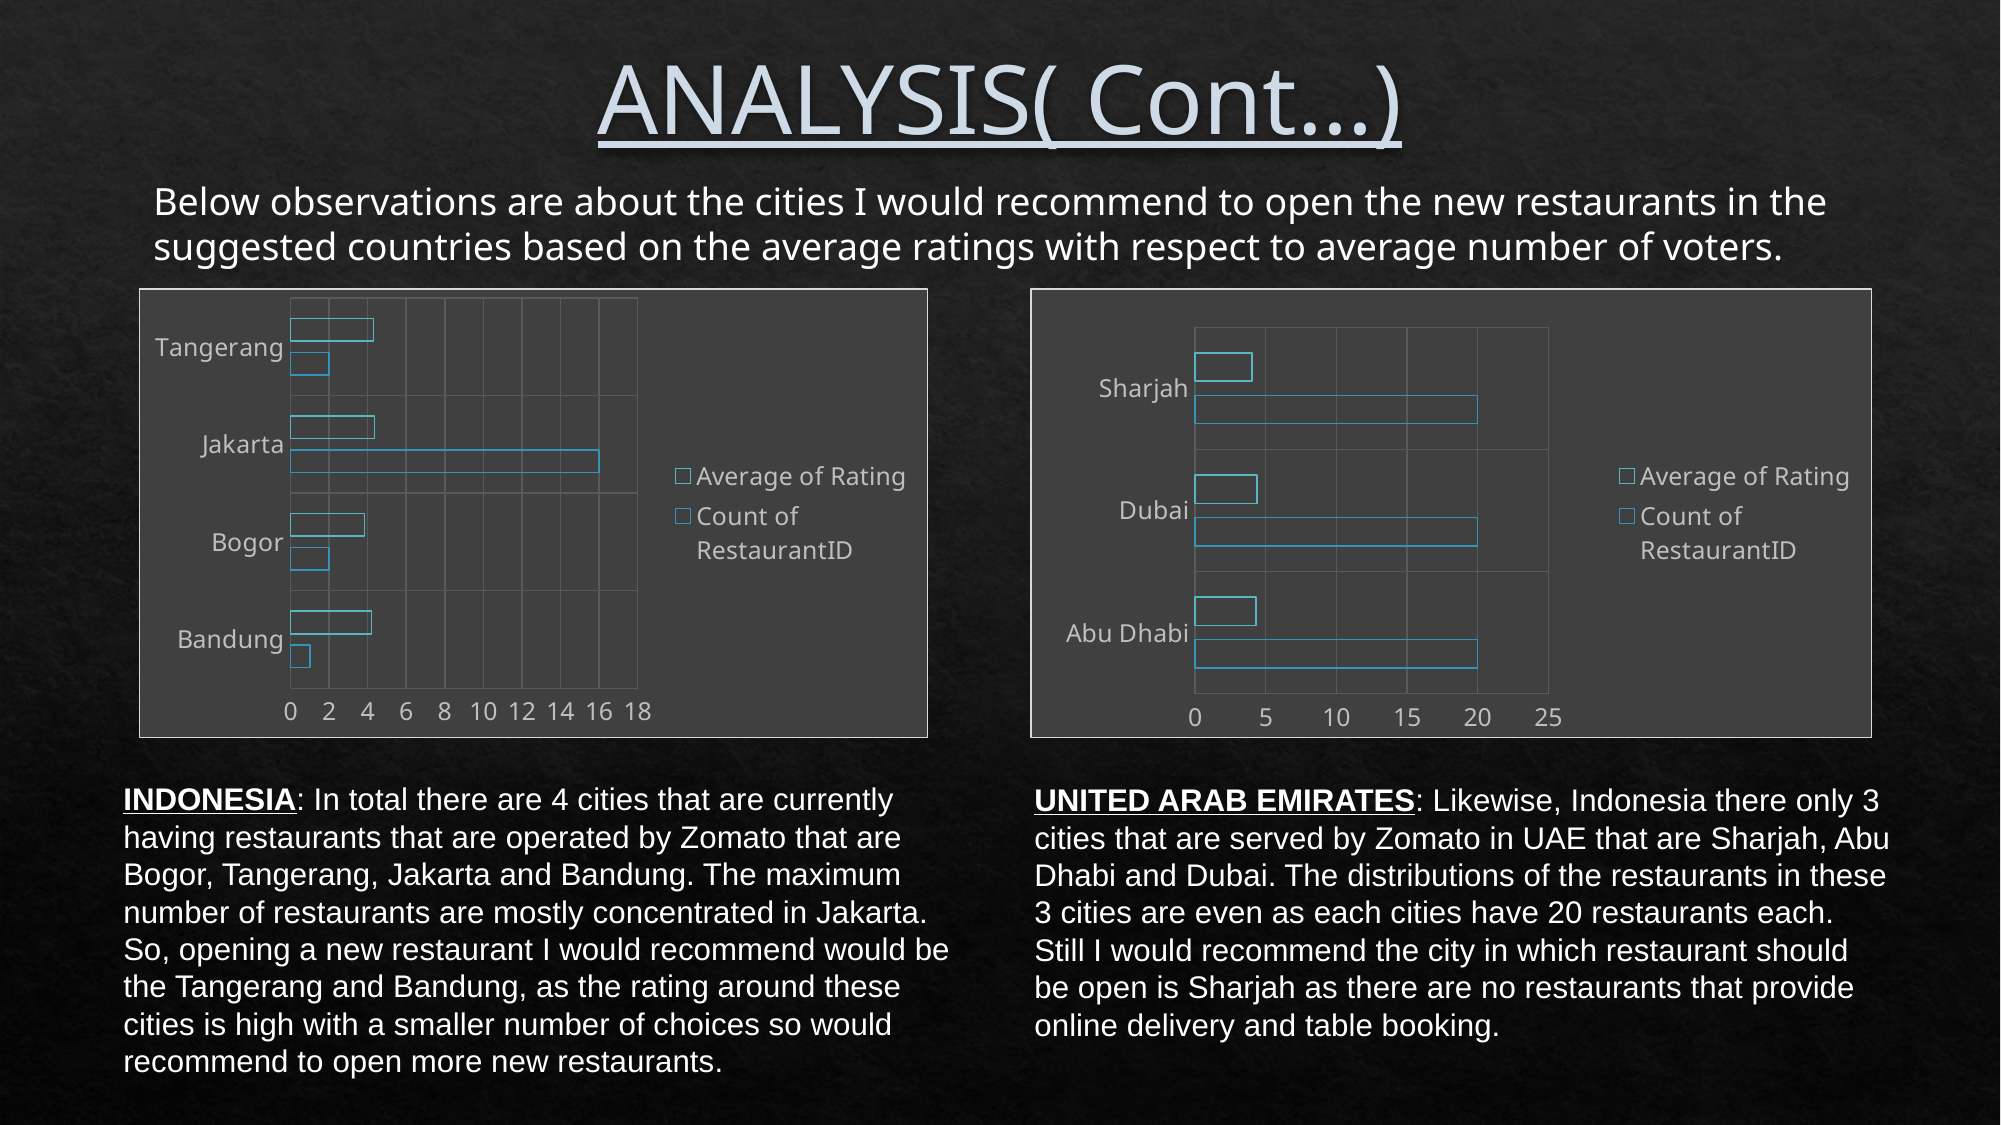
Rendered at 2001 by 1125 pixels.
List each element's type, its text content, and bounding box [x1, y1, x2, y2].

text_box INDONESIA: In total there are 4 cities that are currently having restaurants that are operated by Zomato that are Bogor, Tangerang, Jakarta and Bandung. The maximum number of restaurants are mostly concentrated in Jakarta. So, opening a new restaurant I would recommend would be the Tangerang and Bandung, as the rating around these cities is high with a smaller number of choices so would recommend to open more new restaurants. [108, 772, 981, 1087]
text_box Below observations are about the cities I would recommend to open the new restaurants in the suggested countries based on the average ratings with respect to average number of voters. [138, 170, 1901, 276]
text_box UNITED ARAB EMIRATES: Likewise, Indonesia there only 3 cities that are served by Zomato in UAE that are Sharjah, Abu Dhabi and Dubai. The distributions of the restaurants in these 3 cities are even as each cities have 20 restaurants each. Still I would recommend the city in which restaurant should be open is Sharjah as there are no restaurants that provide online delivery and table booking. [1019, 773, 1907, 1050]
chart [1029, 287, 1873, 739]
chart [138, 287, 929, 739]
title ANALYSIS( Cont…) [150, 0, 1850, 170]
